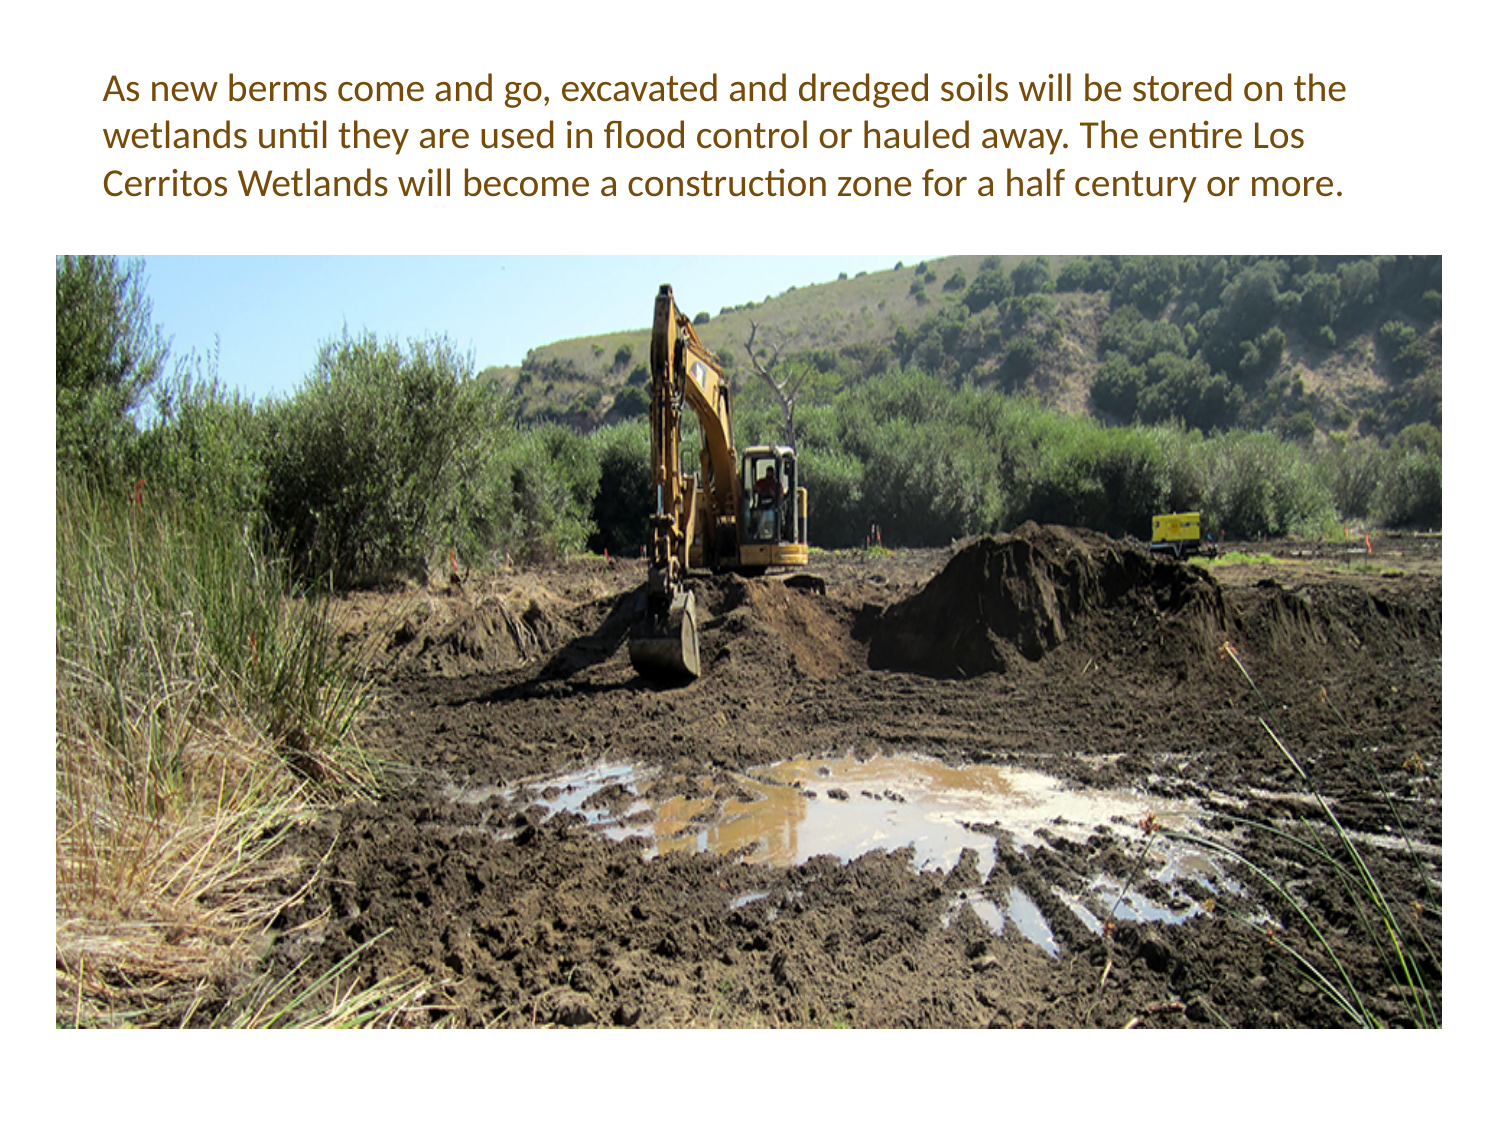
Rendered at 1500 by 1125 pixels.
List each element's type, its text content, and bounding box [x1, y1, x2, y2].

picture [56, 254, 1442, 1029]
text_box As new berms come and go, excavated and dredged soils will be stored on the wetlands until they are used in flood control or hauled away. The entire Los Cerritos Wetlands will become a construction zone for a half century or more. [87, 54, 1442, 212]
